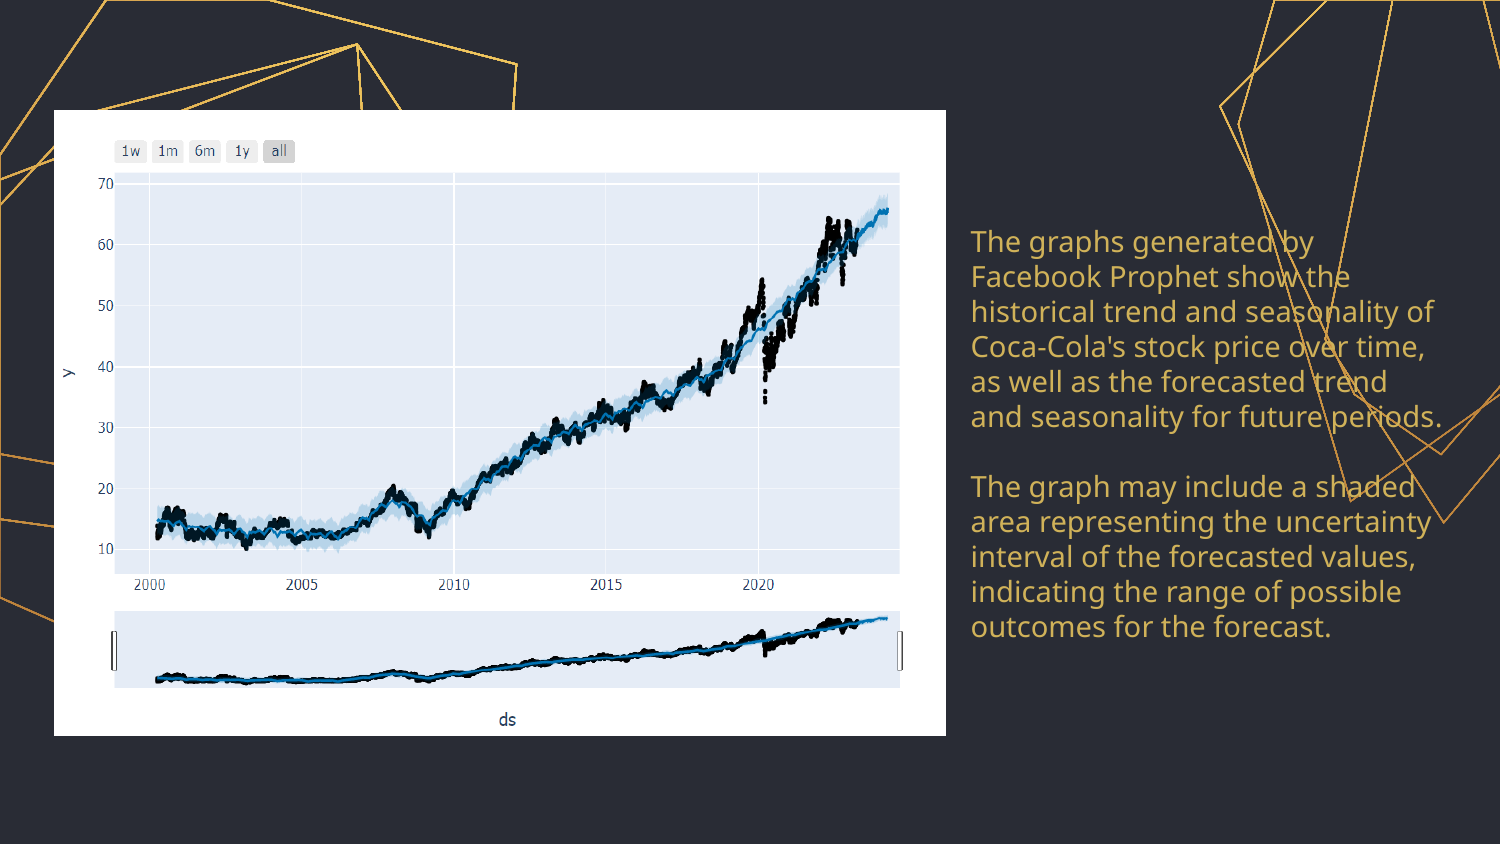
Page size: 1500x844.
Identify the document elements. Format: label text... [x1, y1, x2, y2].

picture [54, 110, 946, 737]
text_box The graphs generated by Facebook Prophet show the historical trend and seasonality of Coca-Cola's stock price over time, as well as the forecasted trend and seasonality for future periods. The graph may include a shaded area representing the uncertainty interval of the forecasted values, indicating the range of possible outcomes for the forecast. [955, 216, 1460, 651]
